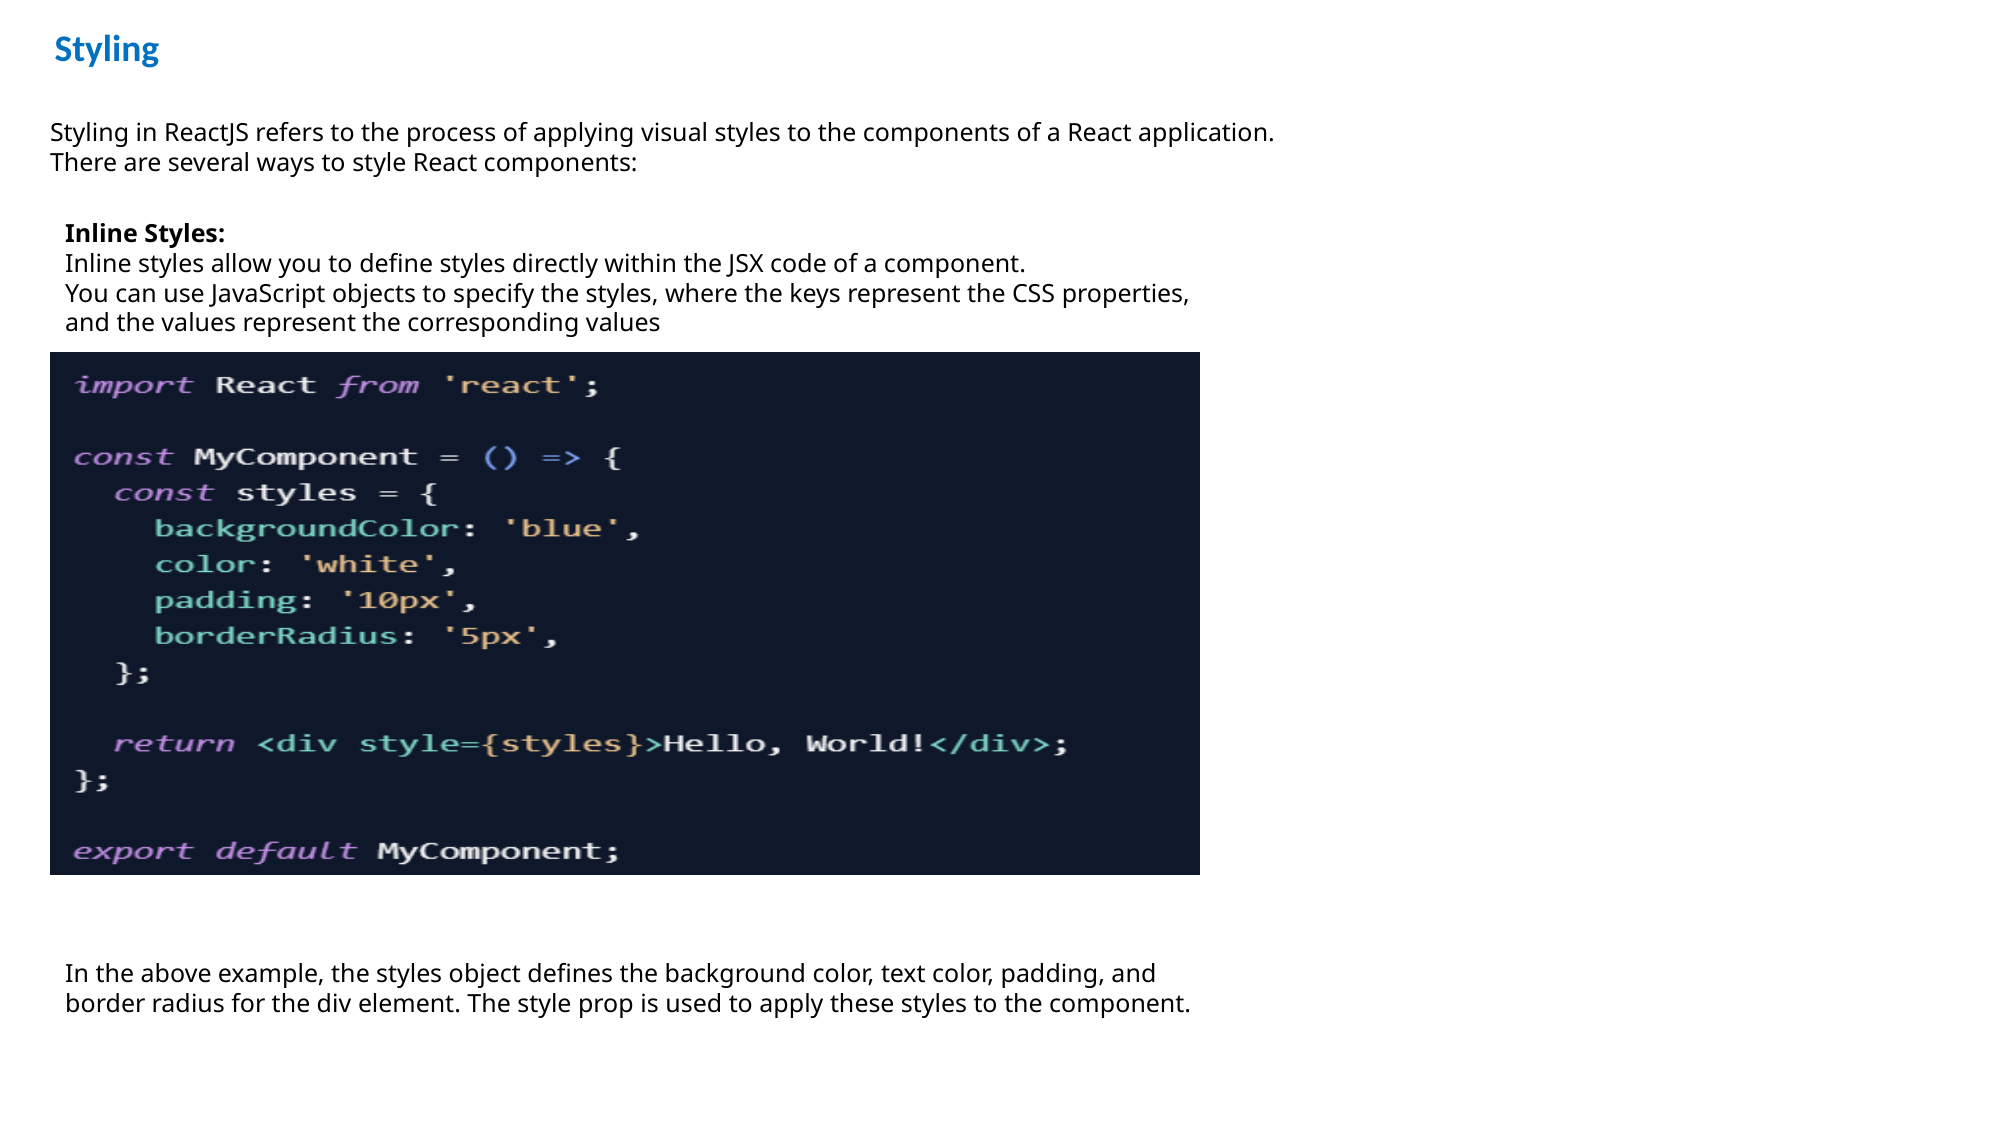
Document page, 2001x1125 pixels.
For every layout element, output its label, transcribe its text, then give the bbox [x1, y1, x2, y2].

text_box Styling in ReactJS refers to the process of applying visual styles to the components of a React application. There are several ways to style React components: [35, 108, 1869, 184]
text_box In the above example, the styles object defines the background color, text color, padding, and border radius for the div element. The style prop is used to apply these styles to the component. [50, 950, 1211, 1025]
picture [50, 352, 1200, 875]
text_box Inline Styles: Inline styles allow you to define styles directly within the JSX code of a component. You can use JavaScript objects to specify the styles, where the keys represent the CSS properties, and the values represent the corresponding values [50, 209, 1211, 375]
text_box Styling [39, 16, 1014, 77]
